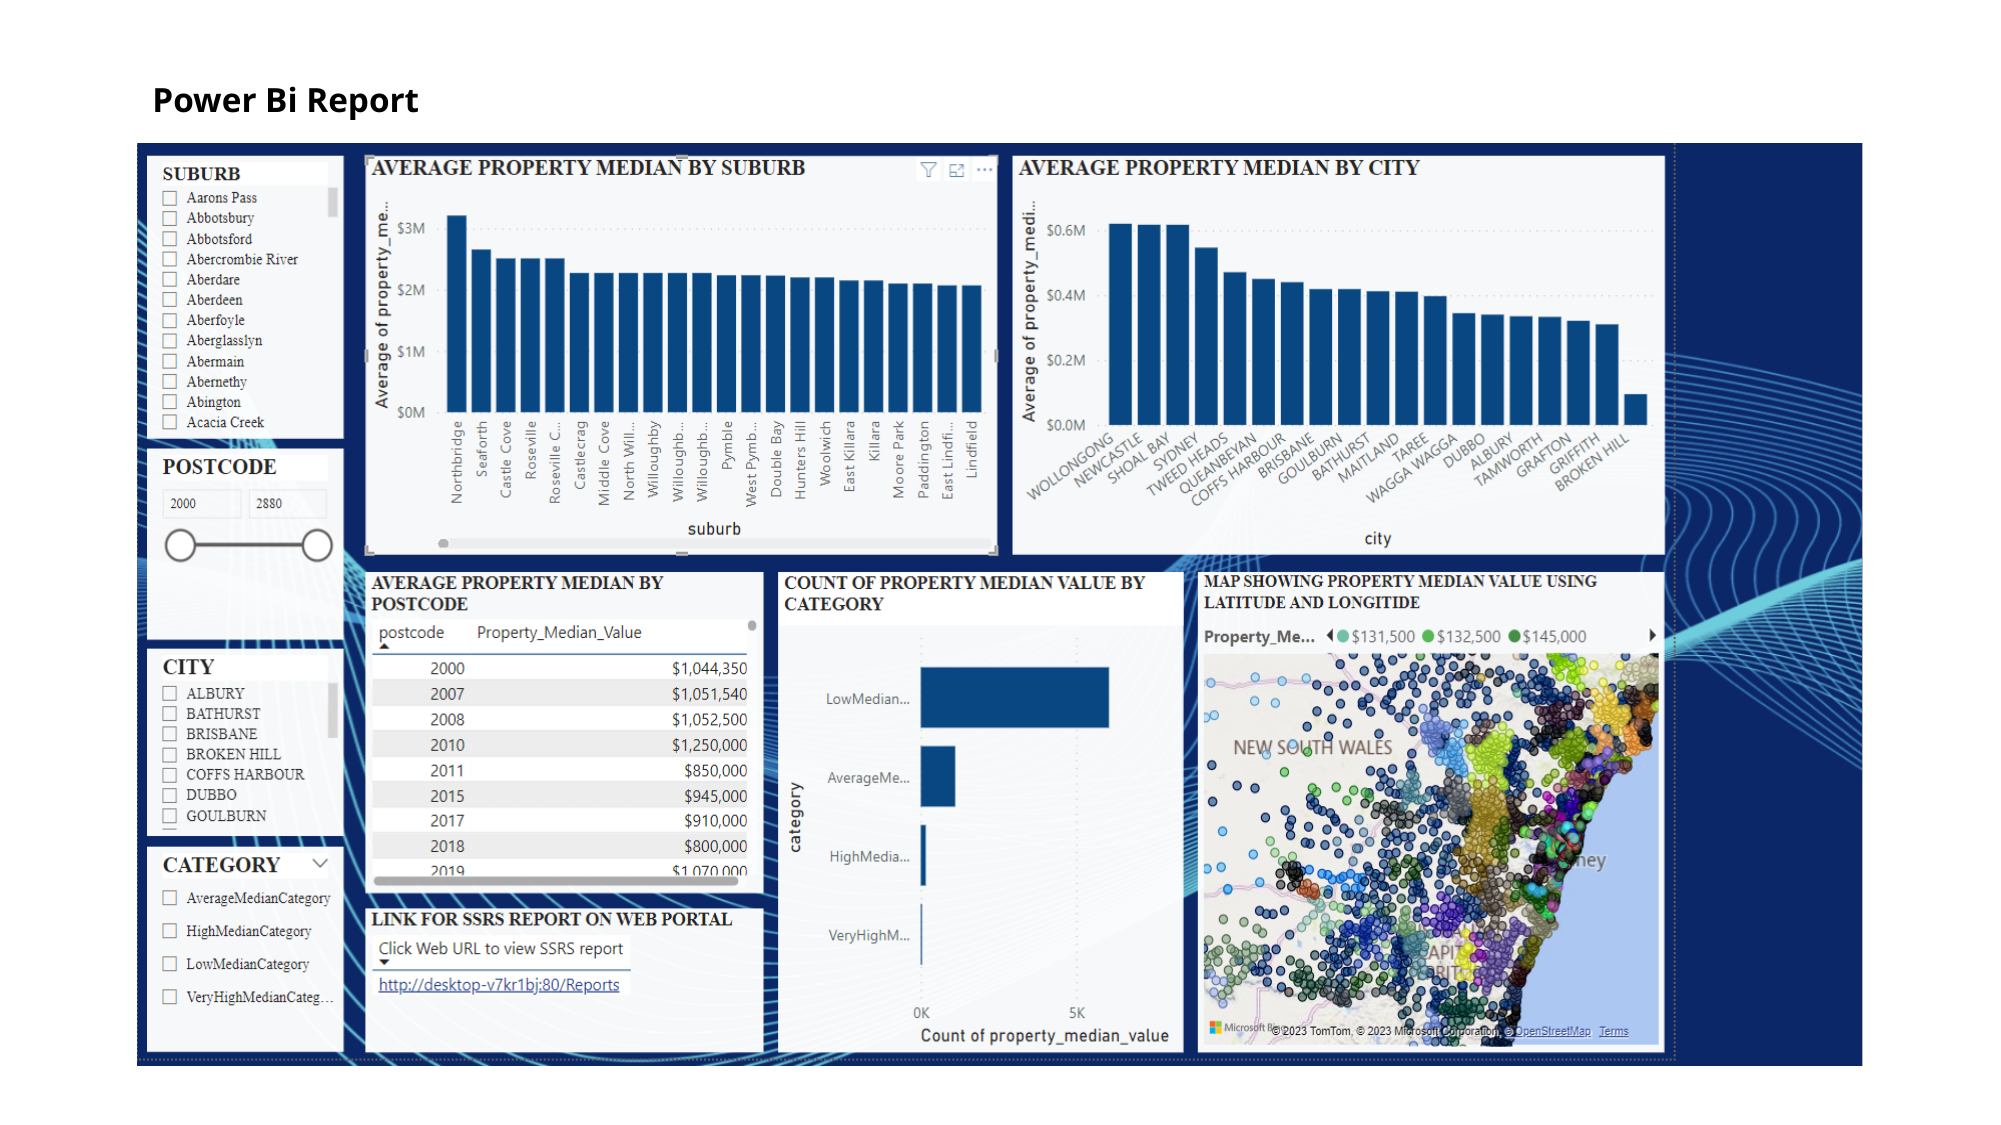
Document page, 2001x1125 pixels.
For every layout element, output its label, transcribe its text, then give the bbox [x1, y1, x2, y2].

title Power Bi Report [137, 59, 1863, 142]
picture [137, 142, 1863, 1066]
